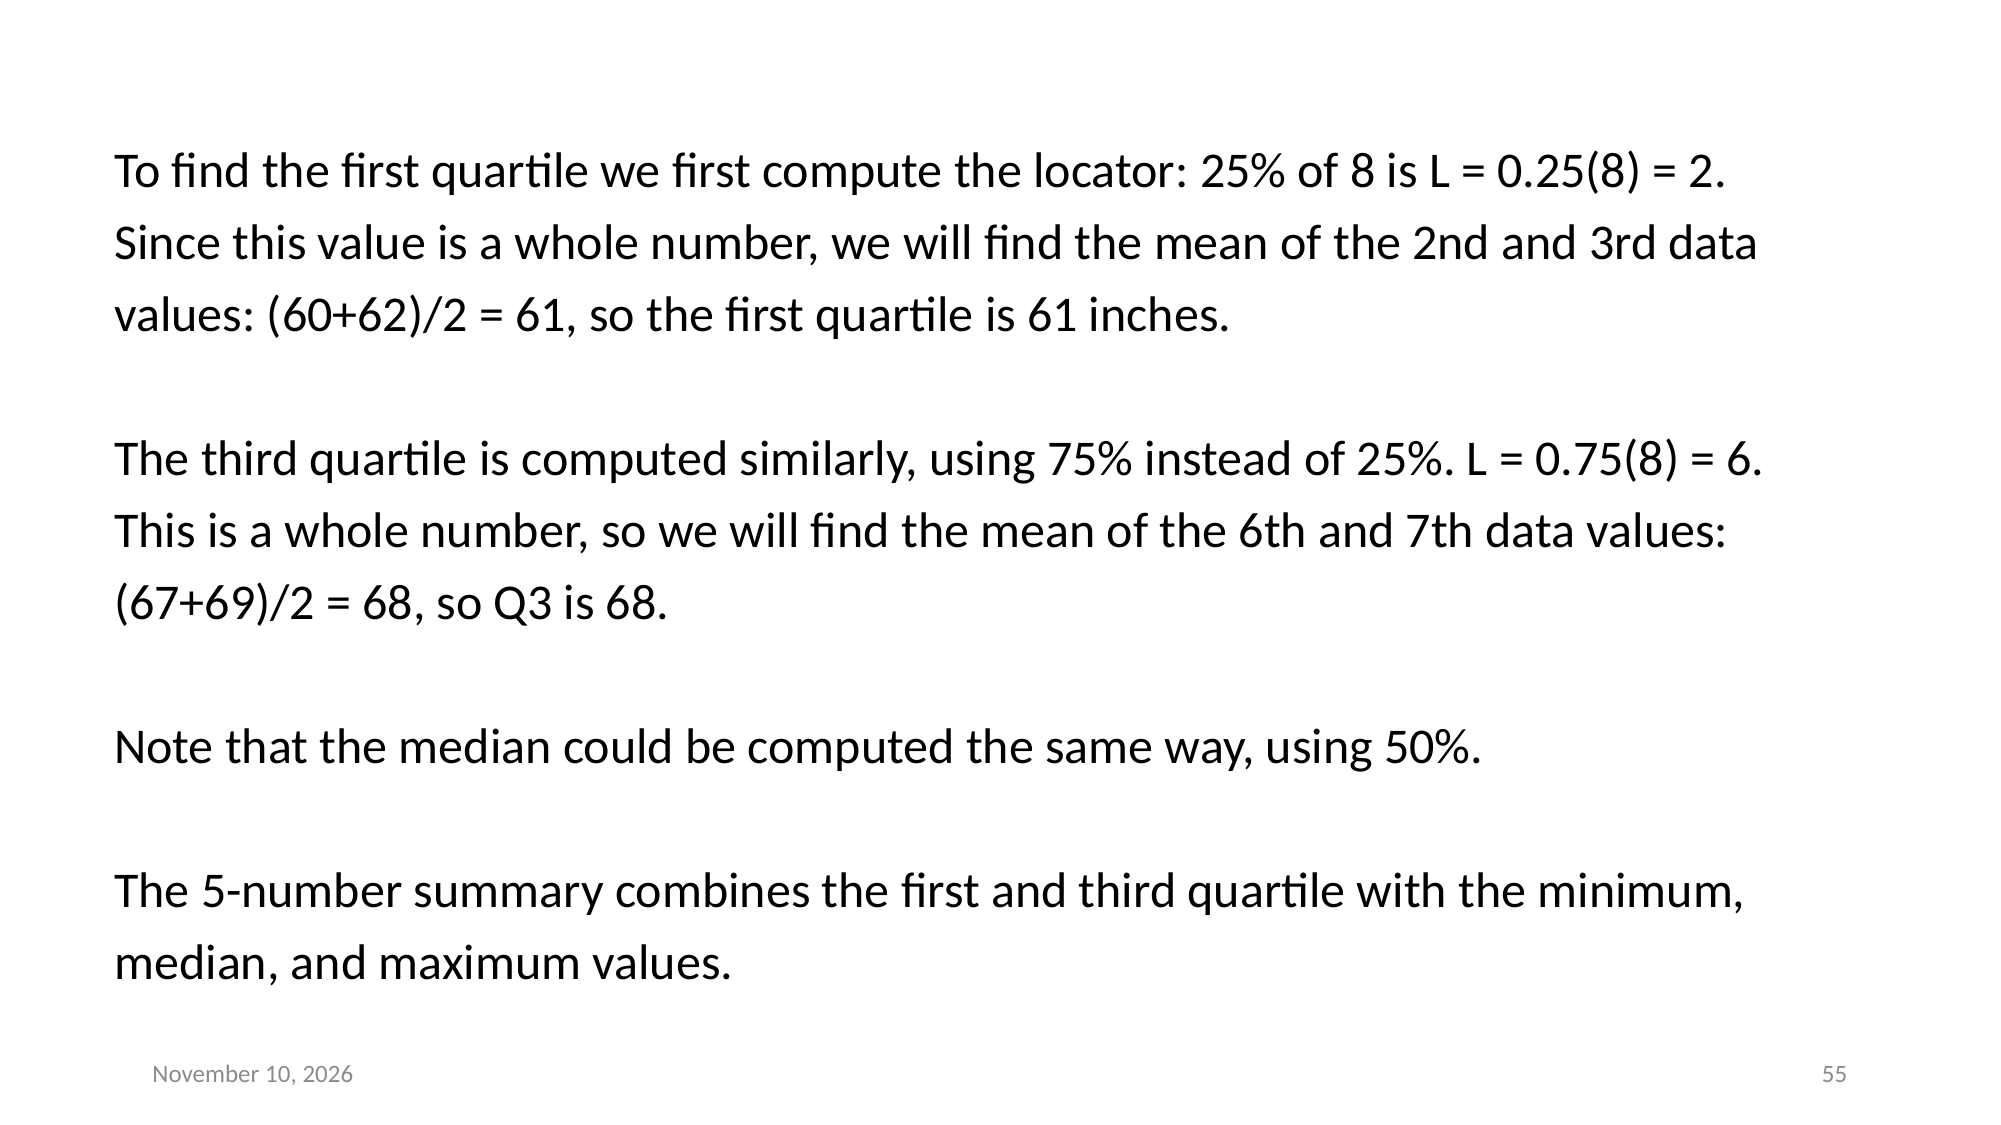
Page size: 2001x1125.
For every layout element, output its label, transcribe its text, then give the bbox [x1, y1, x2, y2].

list To find the first quartile we first compute the locator: 25% of 8 is L = 0.25(8) = 2. Since this value is a whole number, we will find the mean of the 2nd and 3rd data values: (60+62)/2 = 61, so the first quartile is 61 inches. The third quartile is computed similarly, using 75% instead of 25%. L = 0.75(8) = 6. This is a whole number, so we will find the mean of the 6th and 7th data values: (67+69)/2 = 68, so Q3 is 68. Note that the median could be computed the same way, using 50%. The 5-number summary combines the first and third quartile with the minimum, median, and maximum values. [99, 0, 1825, 700]
slide_number 55 [1412, 1042, 1863, 1103]
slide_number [137, 1042, 588, 1103]
